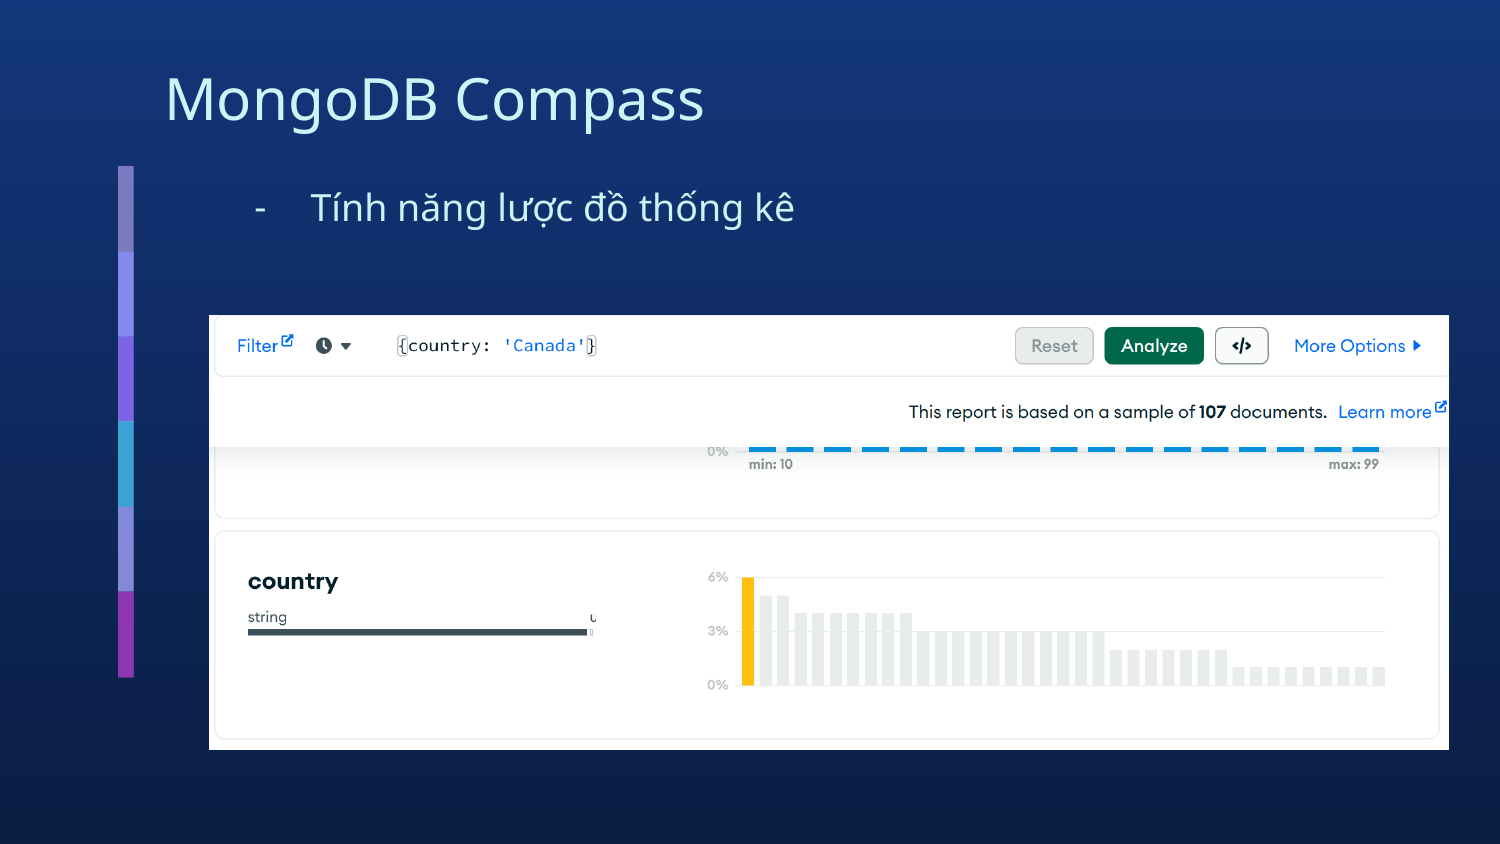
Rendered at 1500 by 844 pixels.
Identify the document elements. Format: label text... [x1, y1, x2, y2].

title MongoDB Compass [149, 46, 750, 162]
picture [209, 315, 1450, 750]
list Tính năng lược đồ thống kê [220, 161, 1114, 314]
